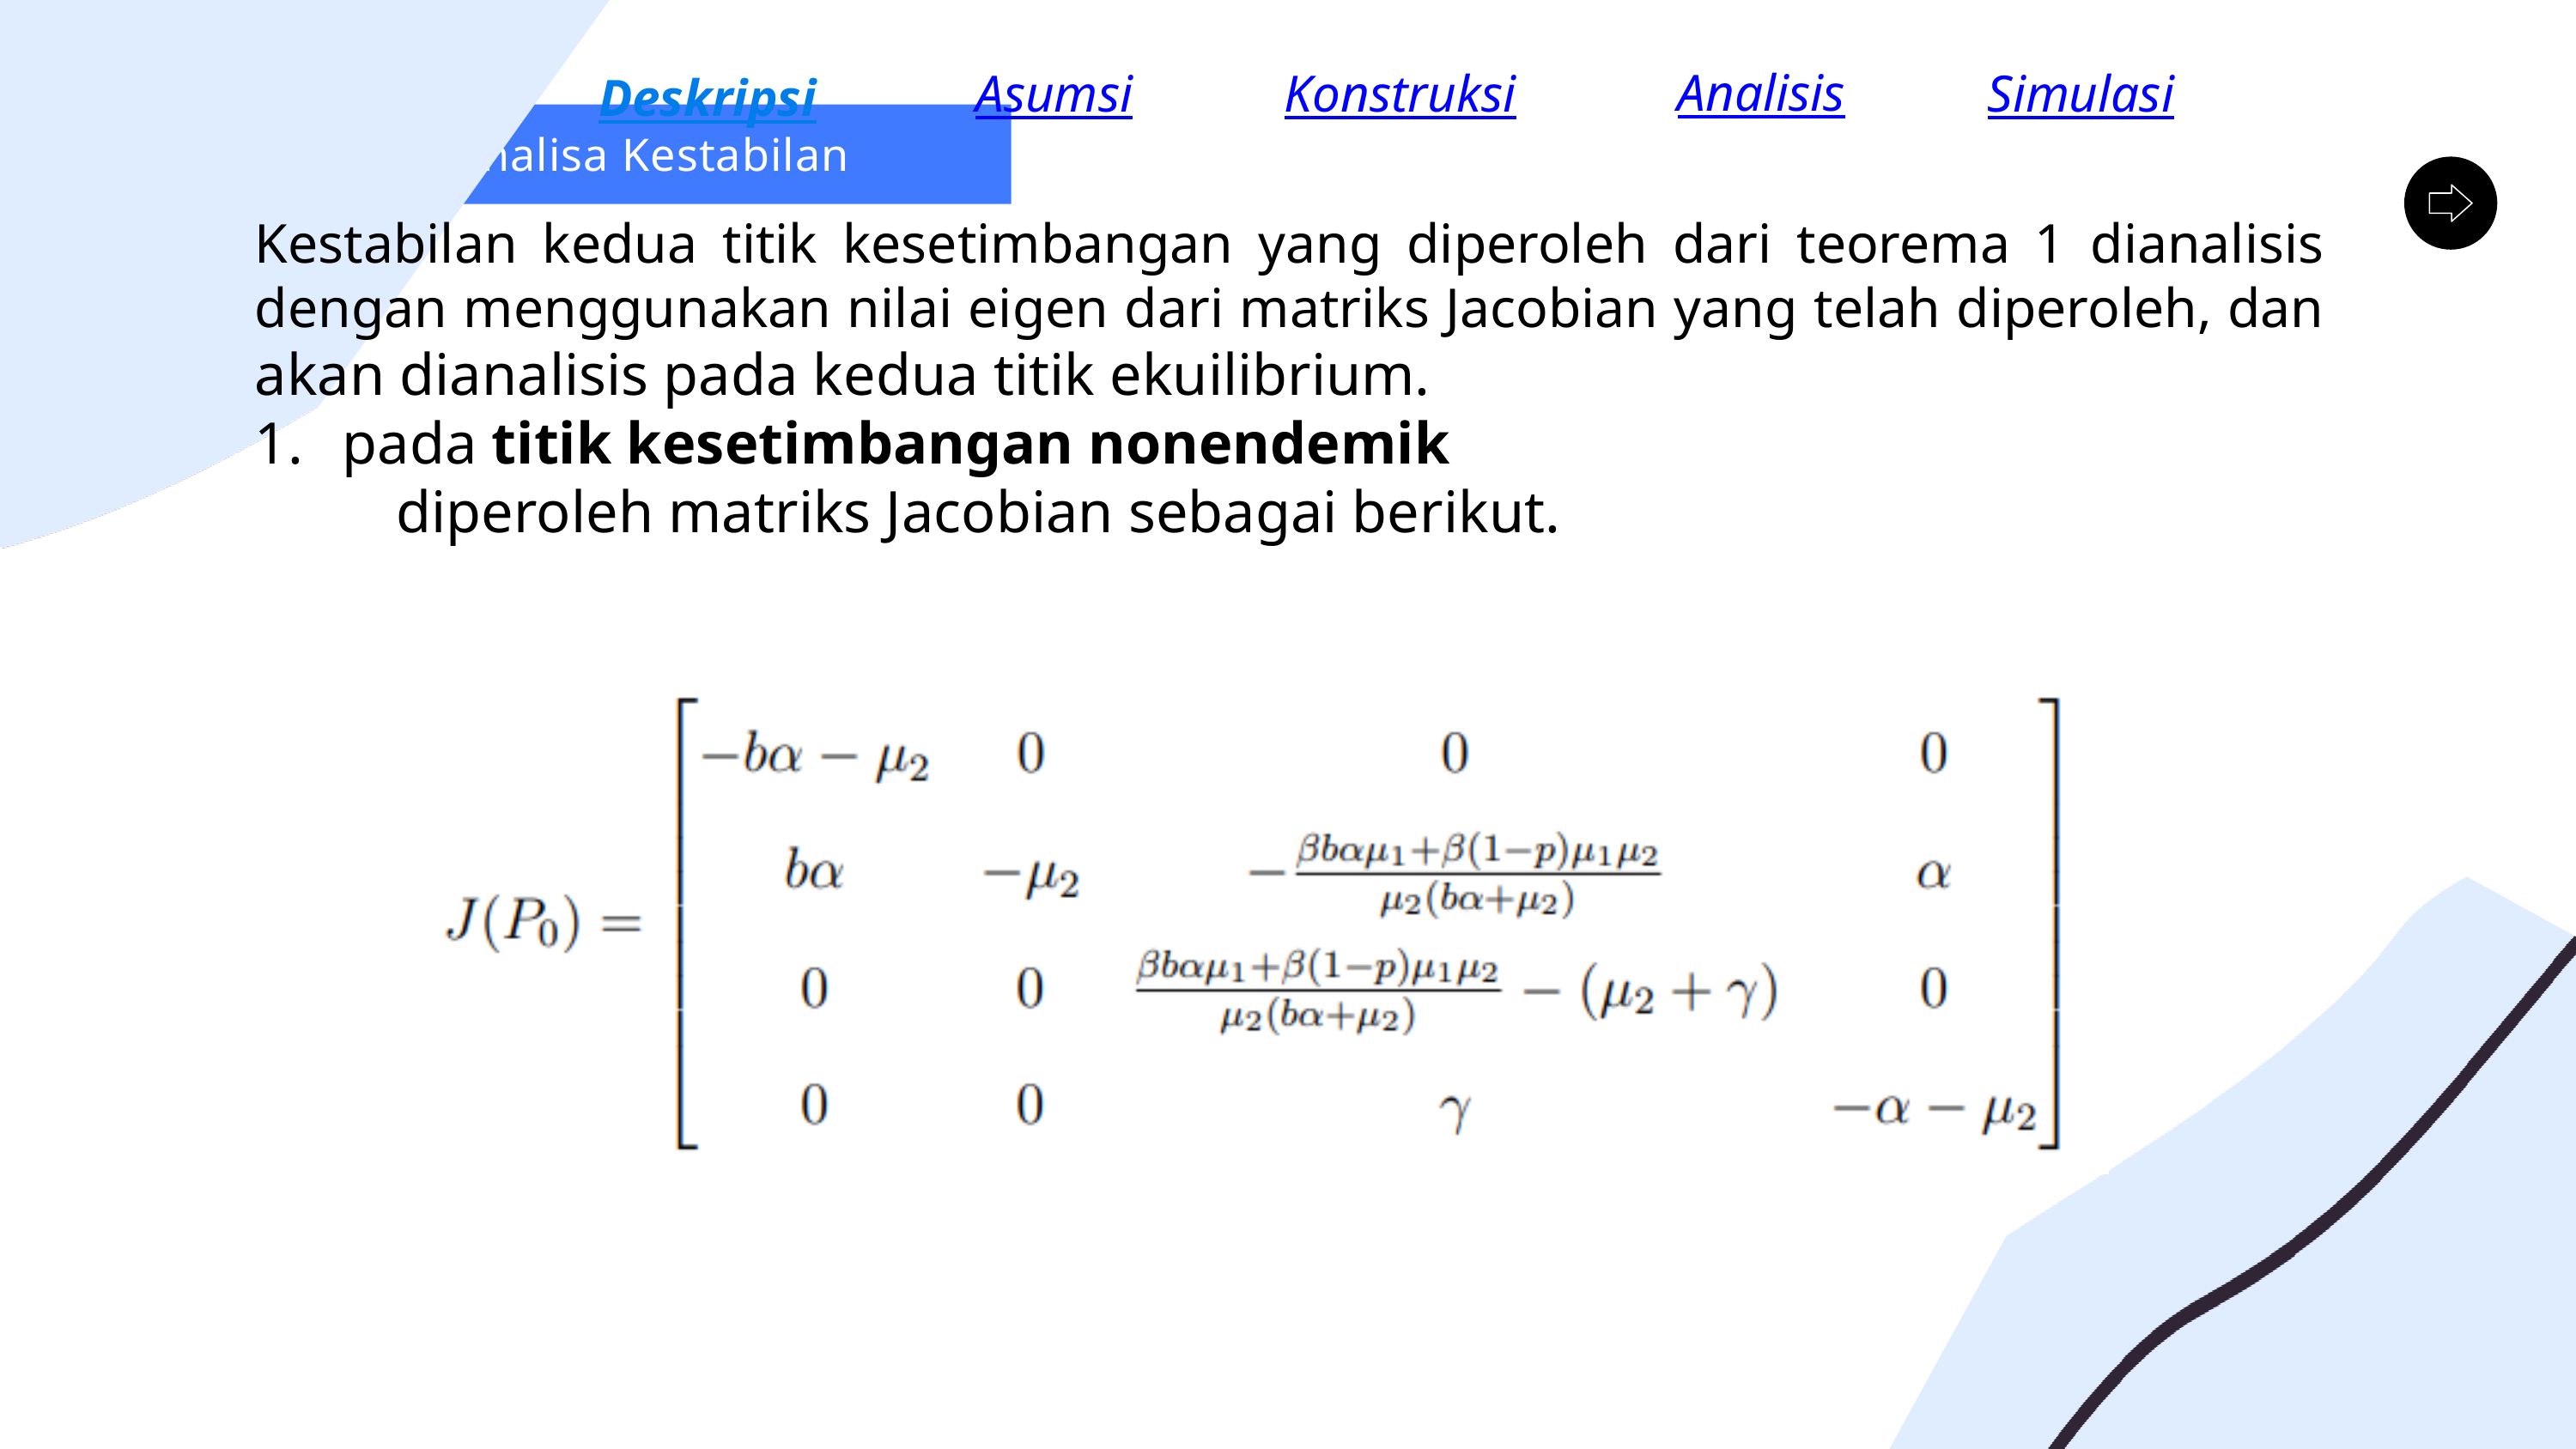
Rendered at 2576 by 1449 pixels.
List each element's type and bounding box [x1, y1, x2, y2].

text_box [0, 0, 610, 650]
text_box [2403, 156, 2498, 250]
text_box [212, 104, 1170, 204]
picture [408, 674, 2109, 1174]
text_box [514, 62, 2336, 130]
text_box [1889, 766, 2576, 1449]
